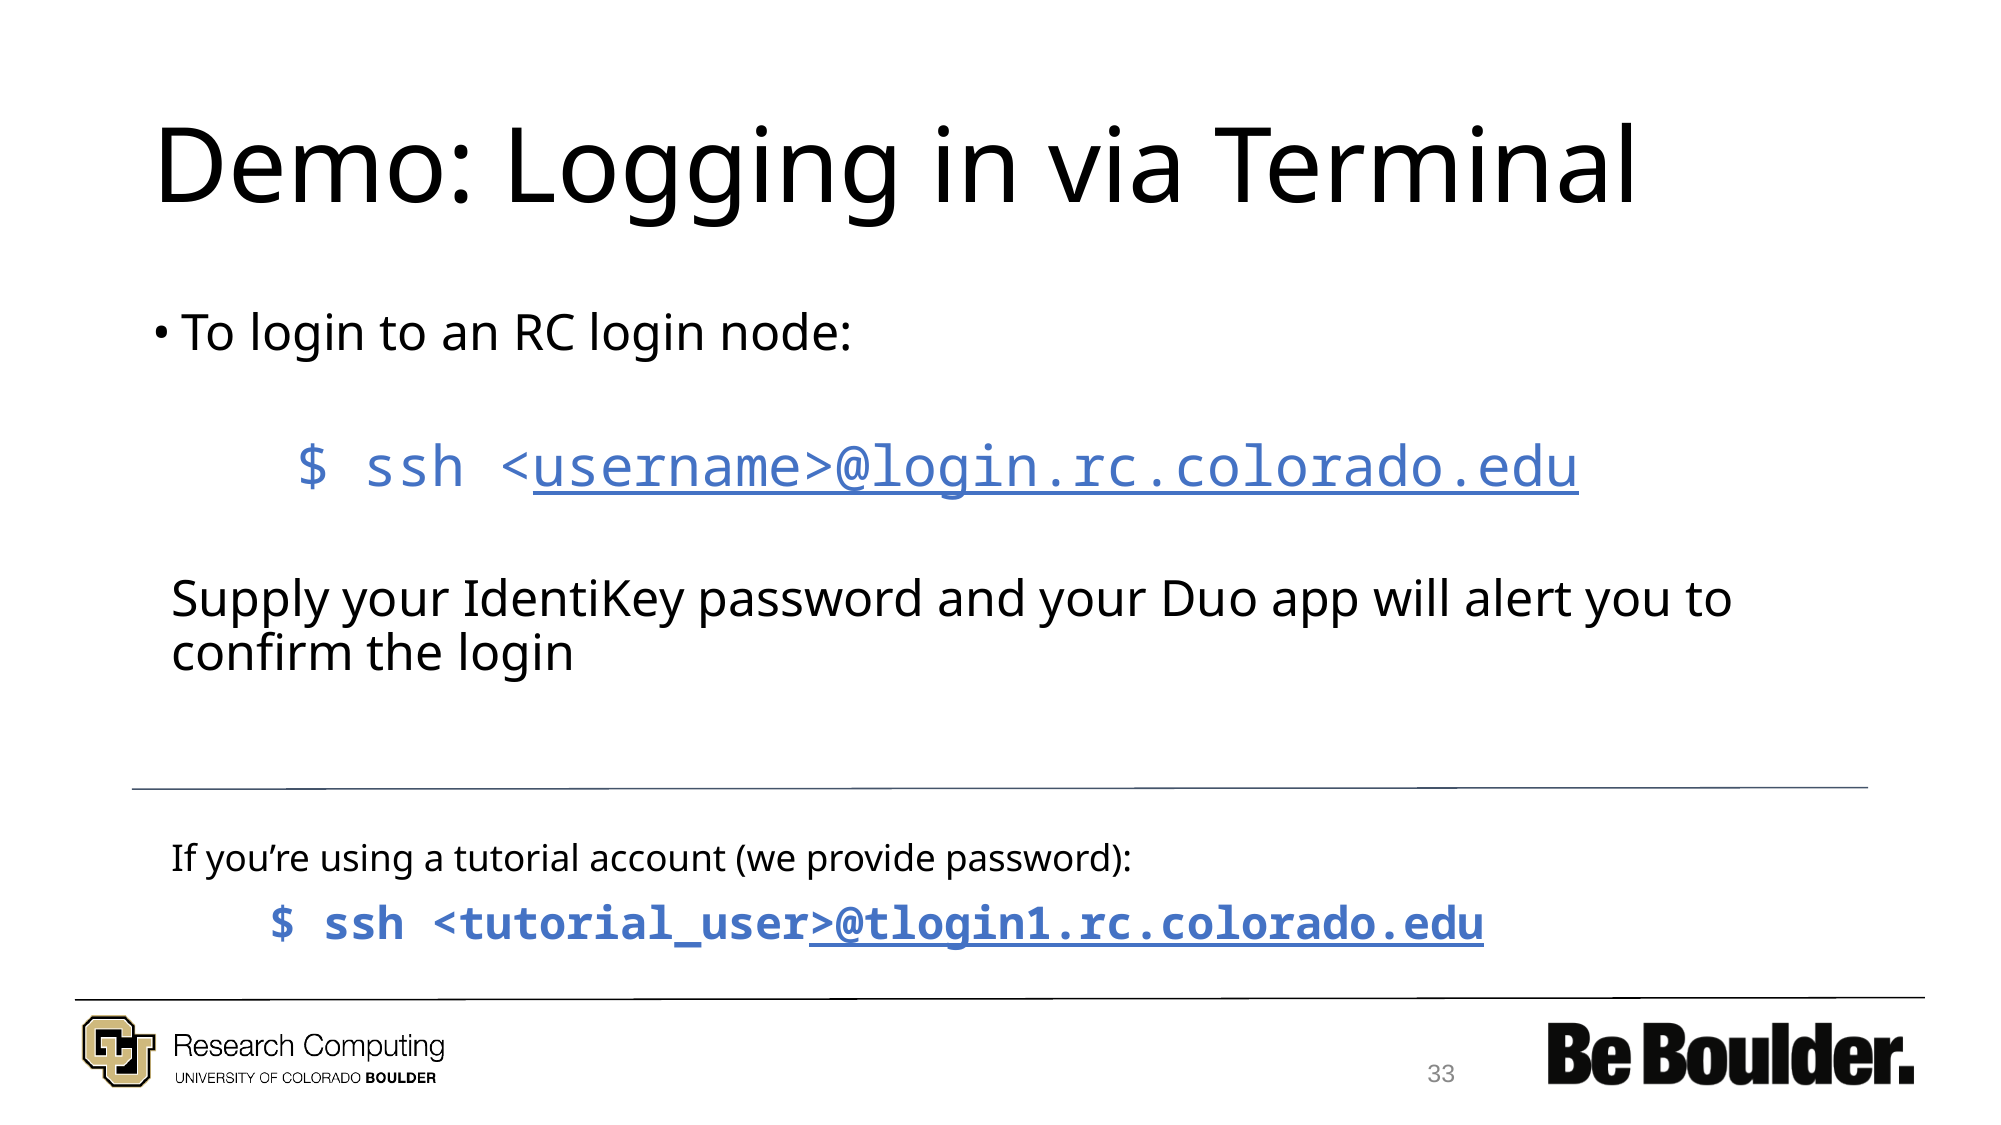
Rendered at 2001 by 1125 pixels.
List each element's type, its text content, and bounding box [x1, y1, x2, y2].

picture [81, 1015, 444, 1088]
list To login to an RC login node: $ ssh <username>@login.rc.colorado.edu Supply your IdentiKey password and your Duo app will alert you to confirm the login If you’re using a tutorial account (we provide password): $ ssh <tutorial_user>@tlogin1.rc.colorado.edu [137, 299, 1863, 785]
list To login to an RC login node: $ ssh <username>@login.rc.colorado.edu Supply your IdentiKey password and your Duo app will alert you to confirm the login If you’re using a tutorial account (we provide password): $ ssh <tutorial_user>@tlogin1.rc.colorado.edu [137, 801, 1863, 983]
title Demo: Logging in via Terminal [137, 59, 1863, 278]
slide_number 33 [1412, 1042, 1525, 1103]
picture [1524, 1015, 1938, 1088]
